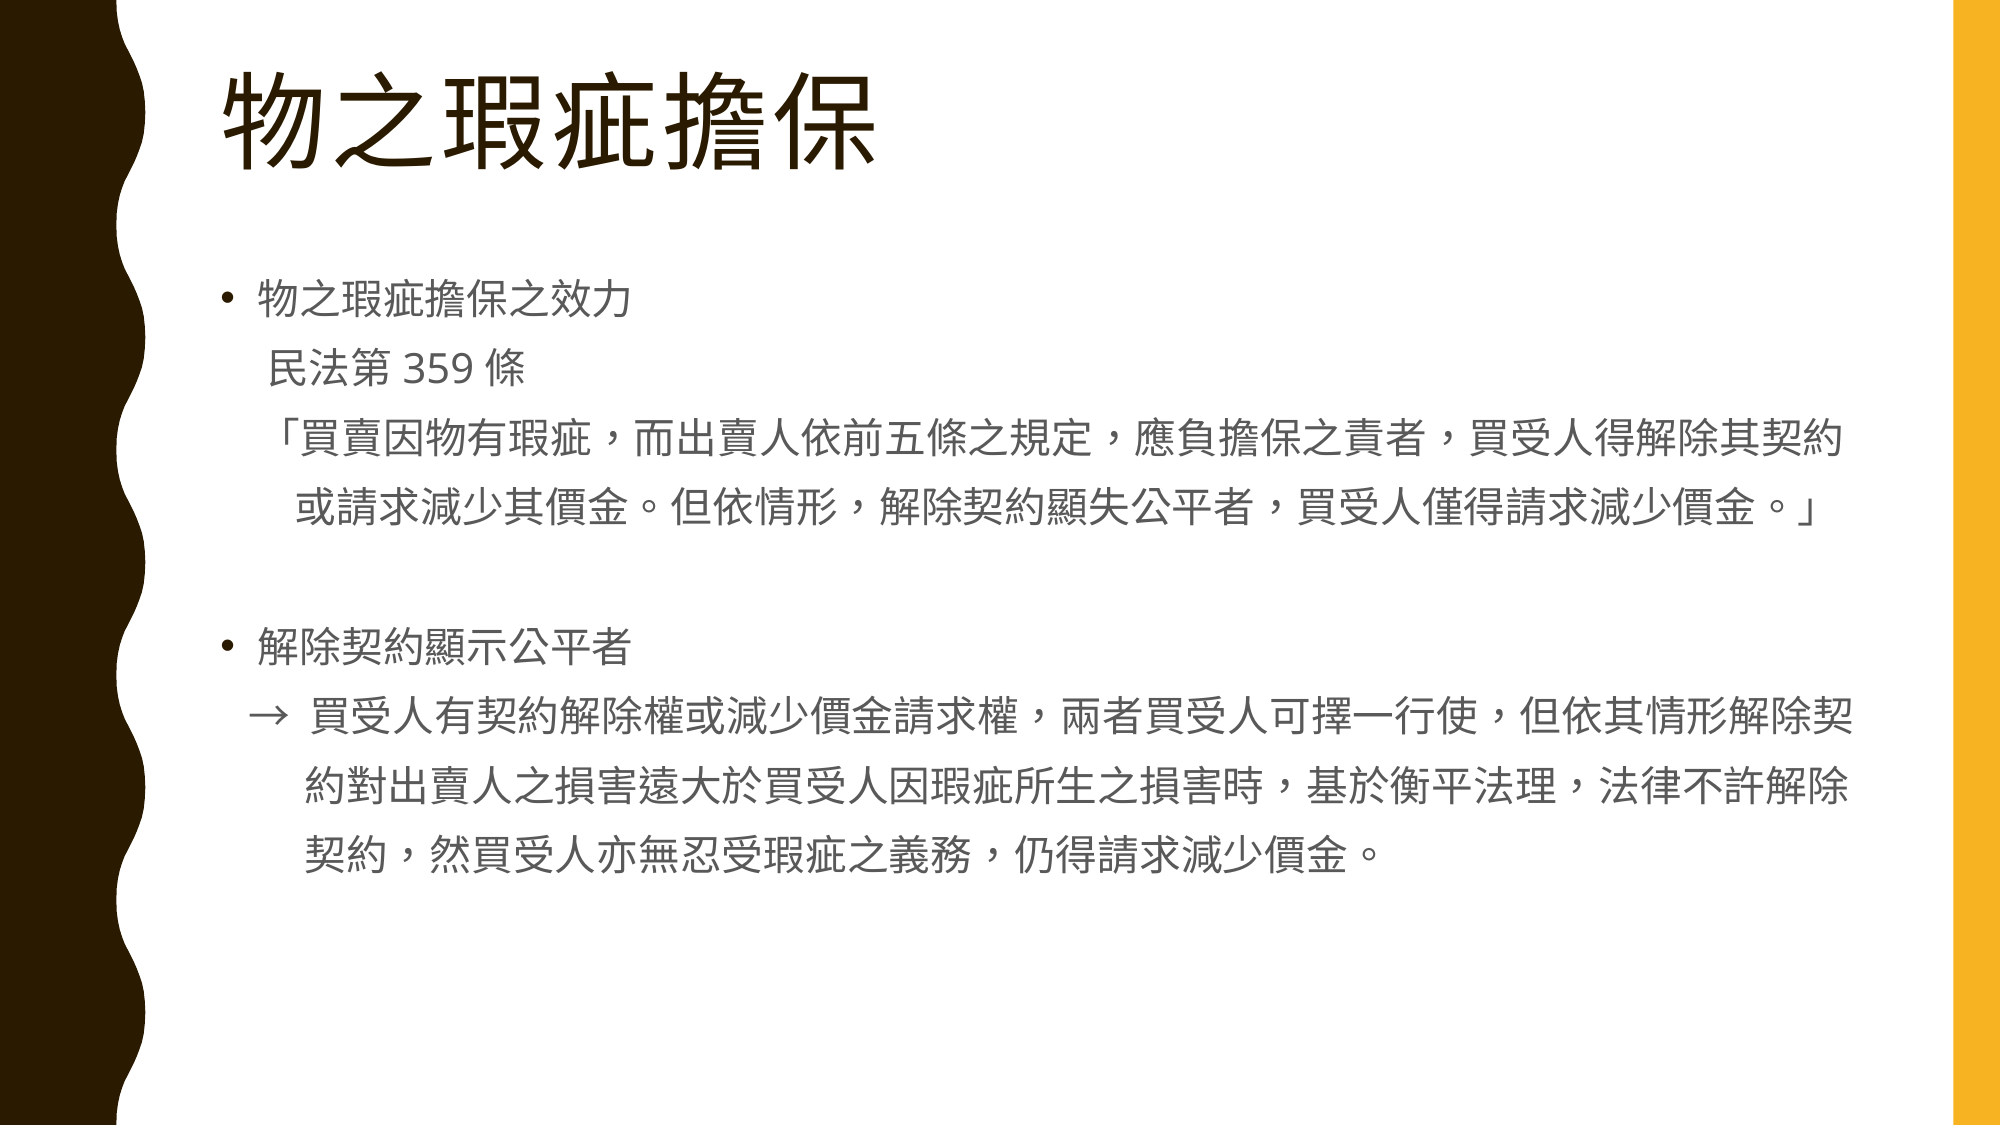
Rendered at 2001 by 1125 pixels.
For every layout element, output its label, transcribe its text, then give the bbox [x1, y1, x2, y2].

title 物之瑕疵擔保 [205, 62, 1875, 260]
list 物之瑕疵擔保之效力 民法第359條 「買賣因物有瑕疵，而出賣人依前五條之規定，應負擔保之責者，買受人得解除其契約 或請求減少其價金。但依情形，解除契約顯失公平者，買受人僅得請求減少價金。」 解除契約顯示公平者 → 買受人有契約解除權或減少價金請求權，兩者買受人可擇一行使，但依其情形解除契 約對出賣人之損害遠大於買受人因瑕疵所生之損害時，基於衡平法理，法律不許解除 契約，然買受人亦無忍受瑕疵之義務，仍得請求減少價金。 [205, 260, 1875, 1042]
